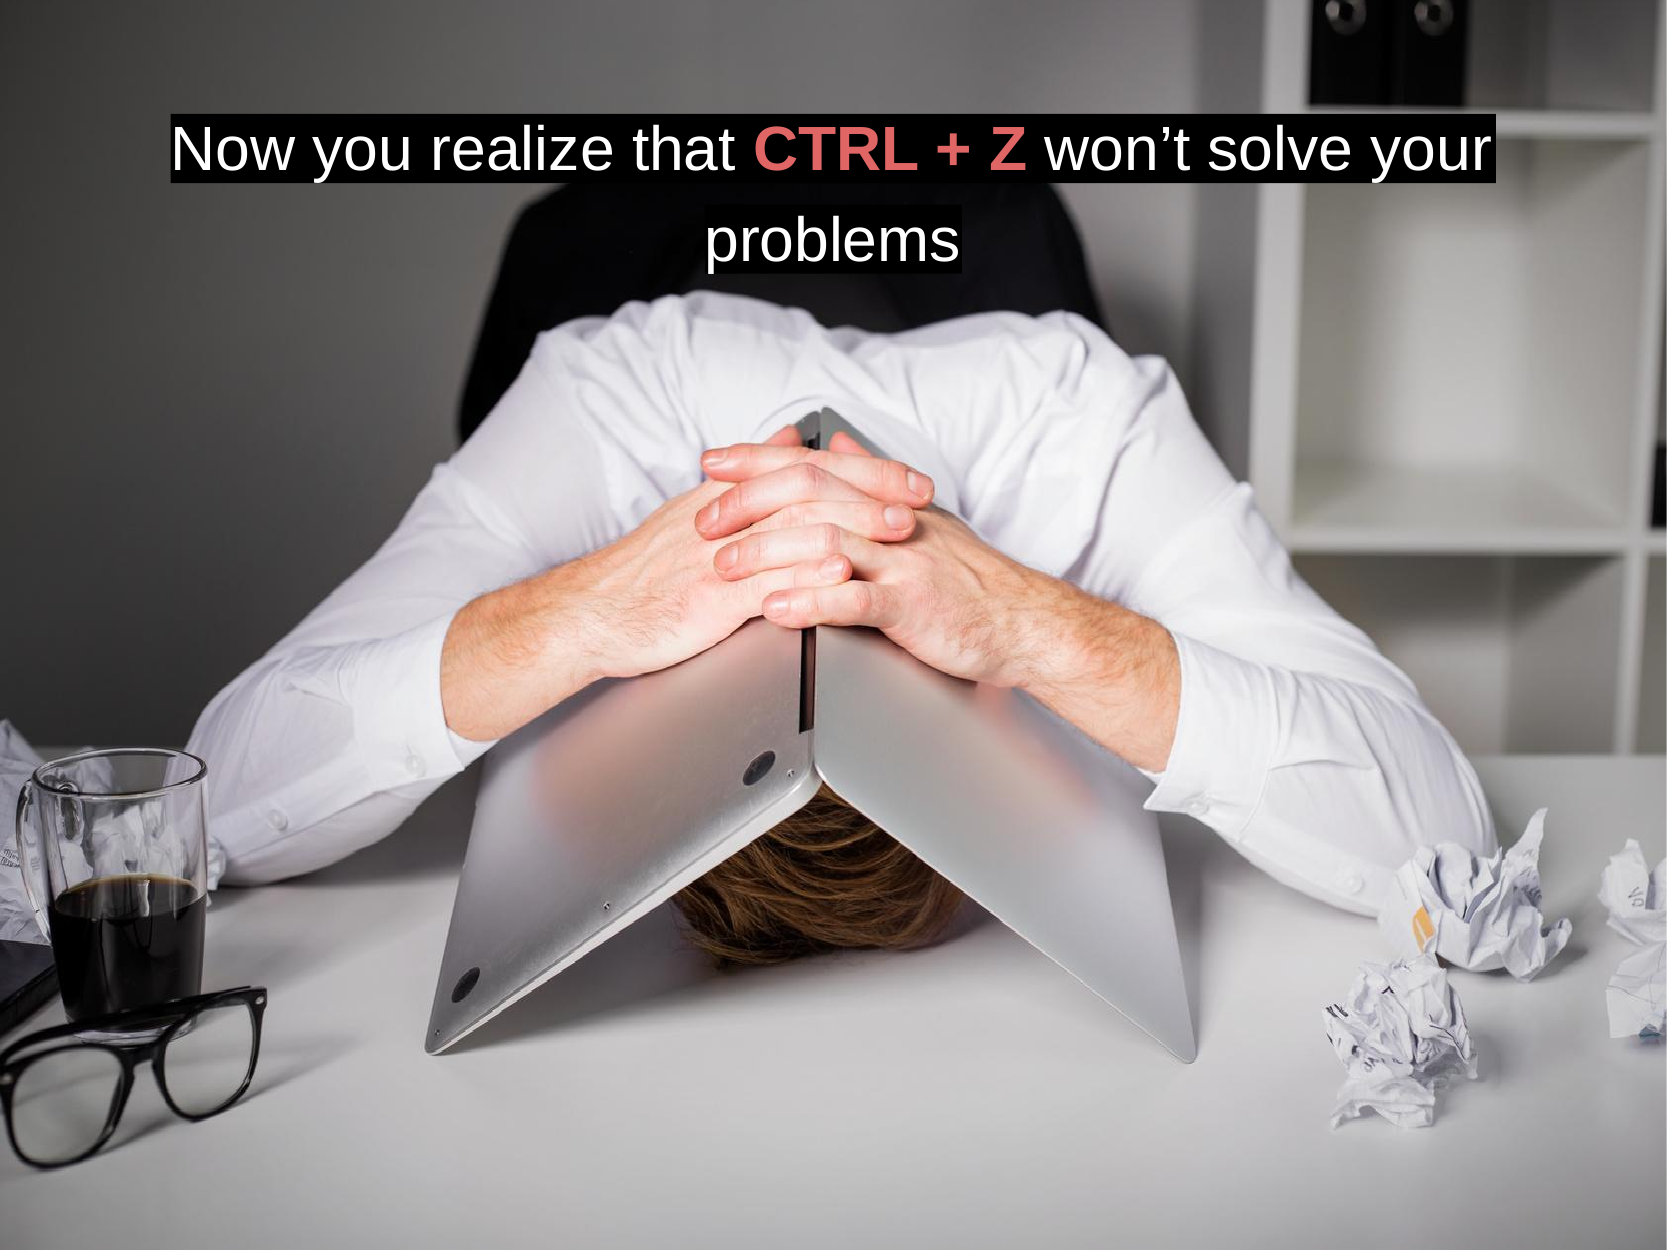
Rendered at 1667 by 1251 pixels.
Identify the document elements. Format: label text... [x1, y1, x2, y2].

text_box Now you realize that CTRL + Z won’t solve your [170, 113, 1496, 184]
text_box problems [704, 204, 962, 274]
text_box [0, 0, 1667, 1250]
